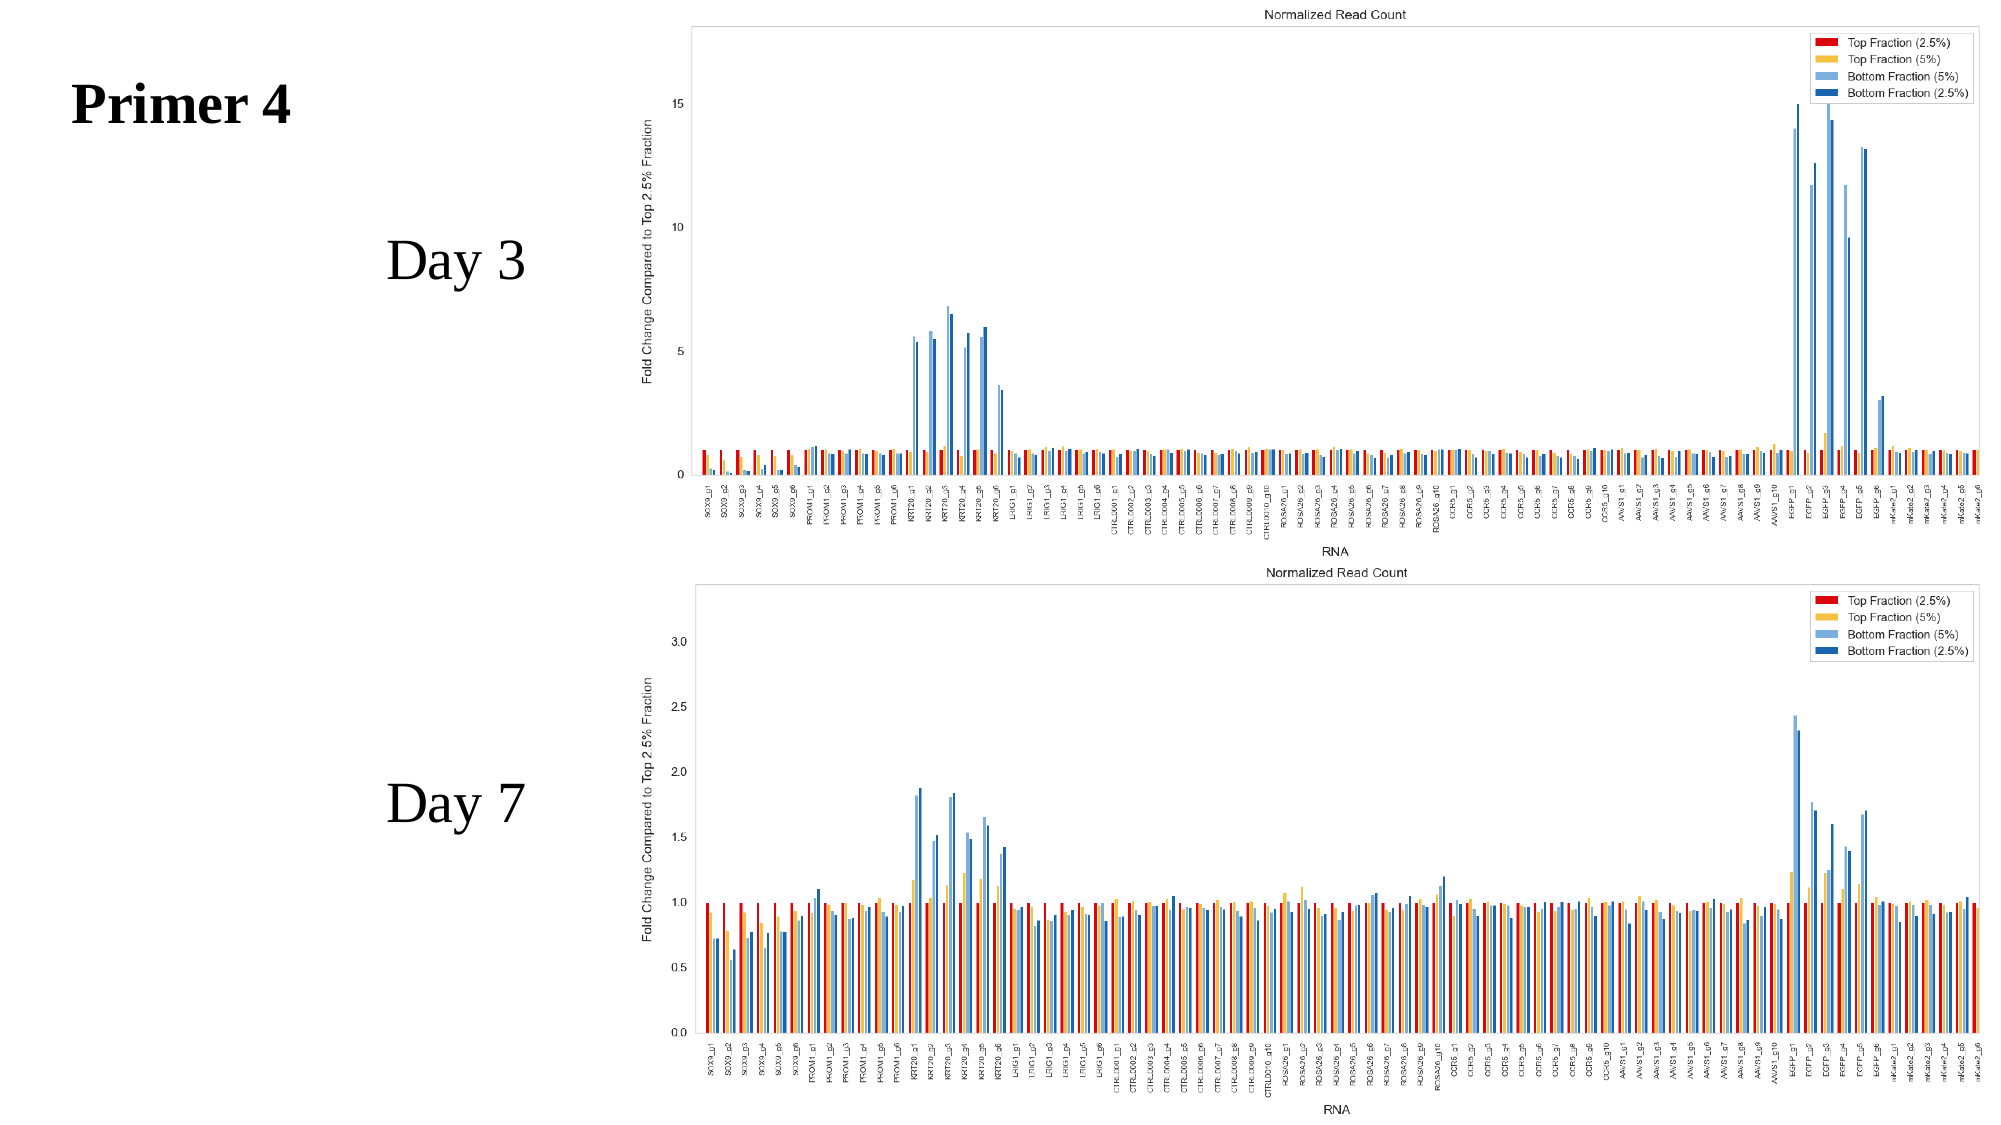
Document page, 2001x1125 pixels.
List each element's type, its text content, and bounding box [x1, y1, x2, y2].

text_box Day 7 [371, 756, 542, 842]
text_box Primer 4 [56, 57, 322, 213]
text_box Day 3 [371, 214, 542, 299]
picture [637, 3, 1987, 1121]
